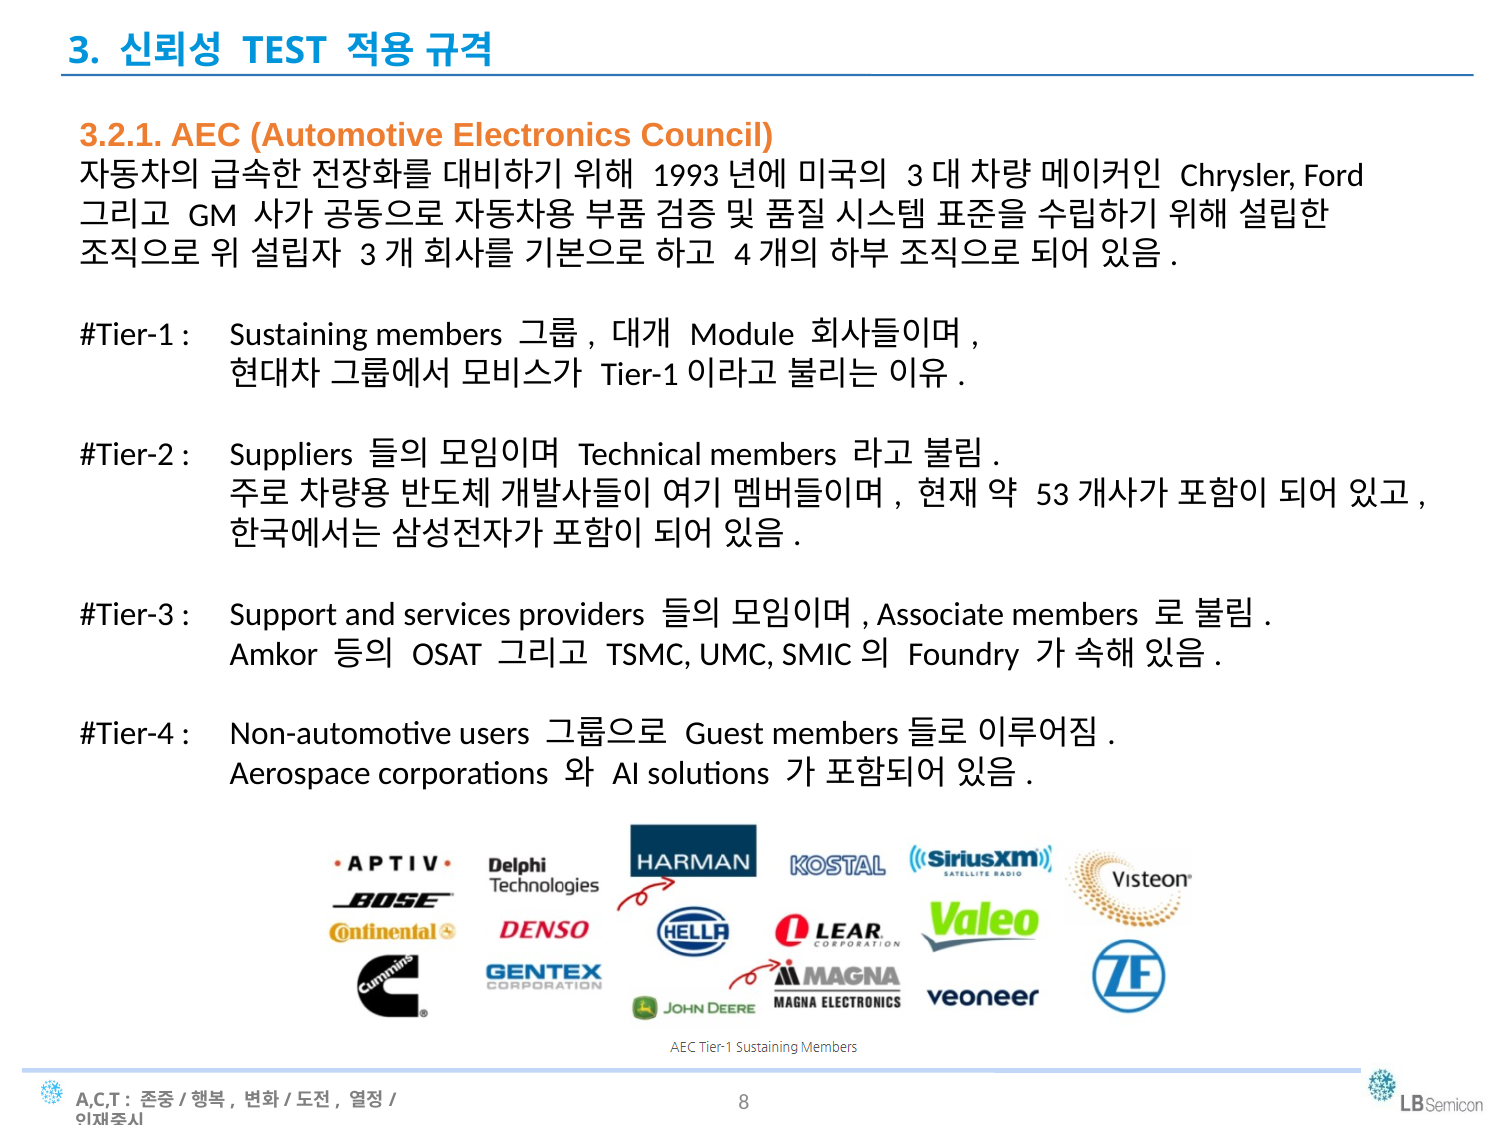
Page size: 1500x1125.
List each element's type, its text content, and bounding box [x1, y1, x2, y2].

picture [324, 820, 1199, 1059]
picture [1361, 1063, 1489, 1120]
slide_number 8 [705, 1070, 765, 1125]
text_box 3. 신뢰성 TEST 적용 규격 [53, 19, 798, 79]
text_box 3.2.1. AEC (Automotive Electronics Council) 자동차의 급속한 전장화를 대비하기 위해 1993년에 미국의 3대 차량 메이커인 Chrysler, Ford 그리고 GM 사가 공동으로 자동차용 부품 검증 및 품질 시스템 표준을 수립하기 위해 설립한 조직으로 위 설립자 3개 회사를 기본으로 하고 4개의 하부 조직으로 되어 있음. #Tier-1 : Sustaining members 그룹, 대개 Module 회사들이며, 현대차 그룹에서 모비스가 Tier-1이라고 불리는 이유. #Tier-2 : Suppliers 들의 모임이며 Technical members 라고 불림. 주로 차량용 반도체 개발사들이 여기 멤버들이며, 현재 약 53개사가 포함이 되어 있고, 한국에서는 삼성전자가 포함이 되어 있음. #Tier-3 : Support and services providers 들의 모임이며, Associate members 로 불림. Amkor 등의 OSAT 그리고 TSMC, UMC, SMIC의 Foundry 가 속해 있음. #Tier-4 : Non-automotive users 그룹으로 Guest members들로 이루어짐. Aerospace corporations 와 AI solutions 가 포함되어 있음. [64, 85, 1471, 839]
